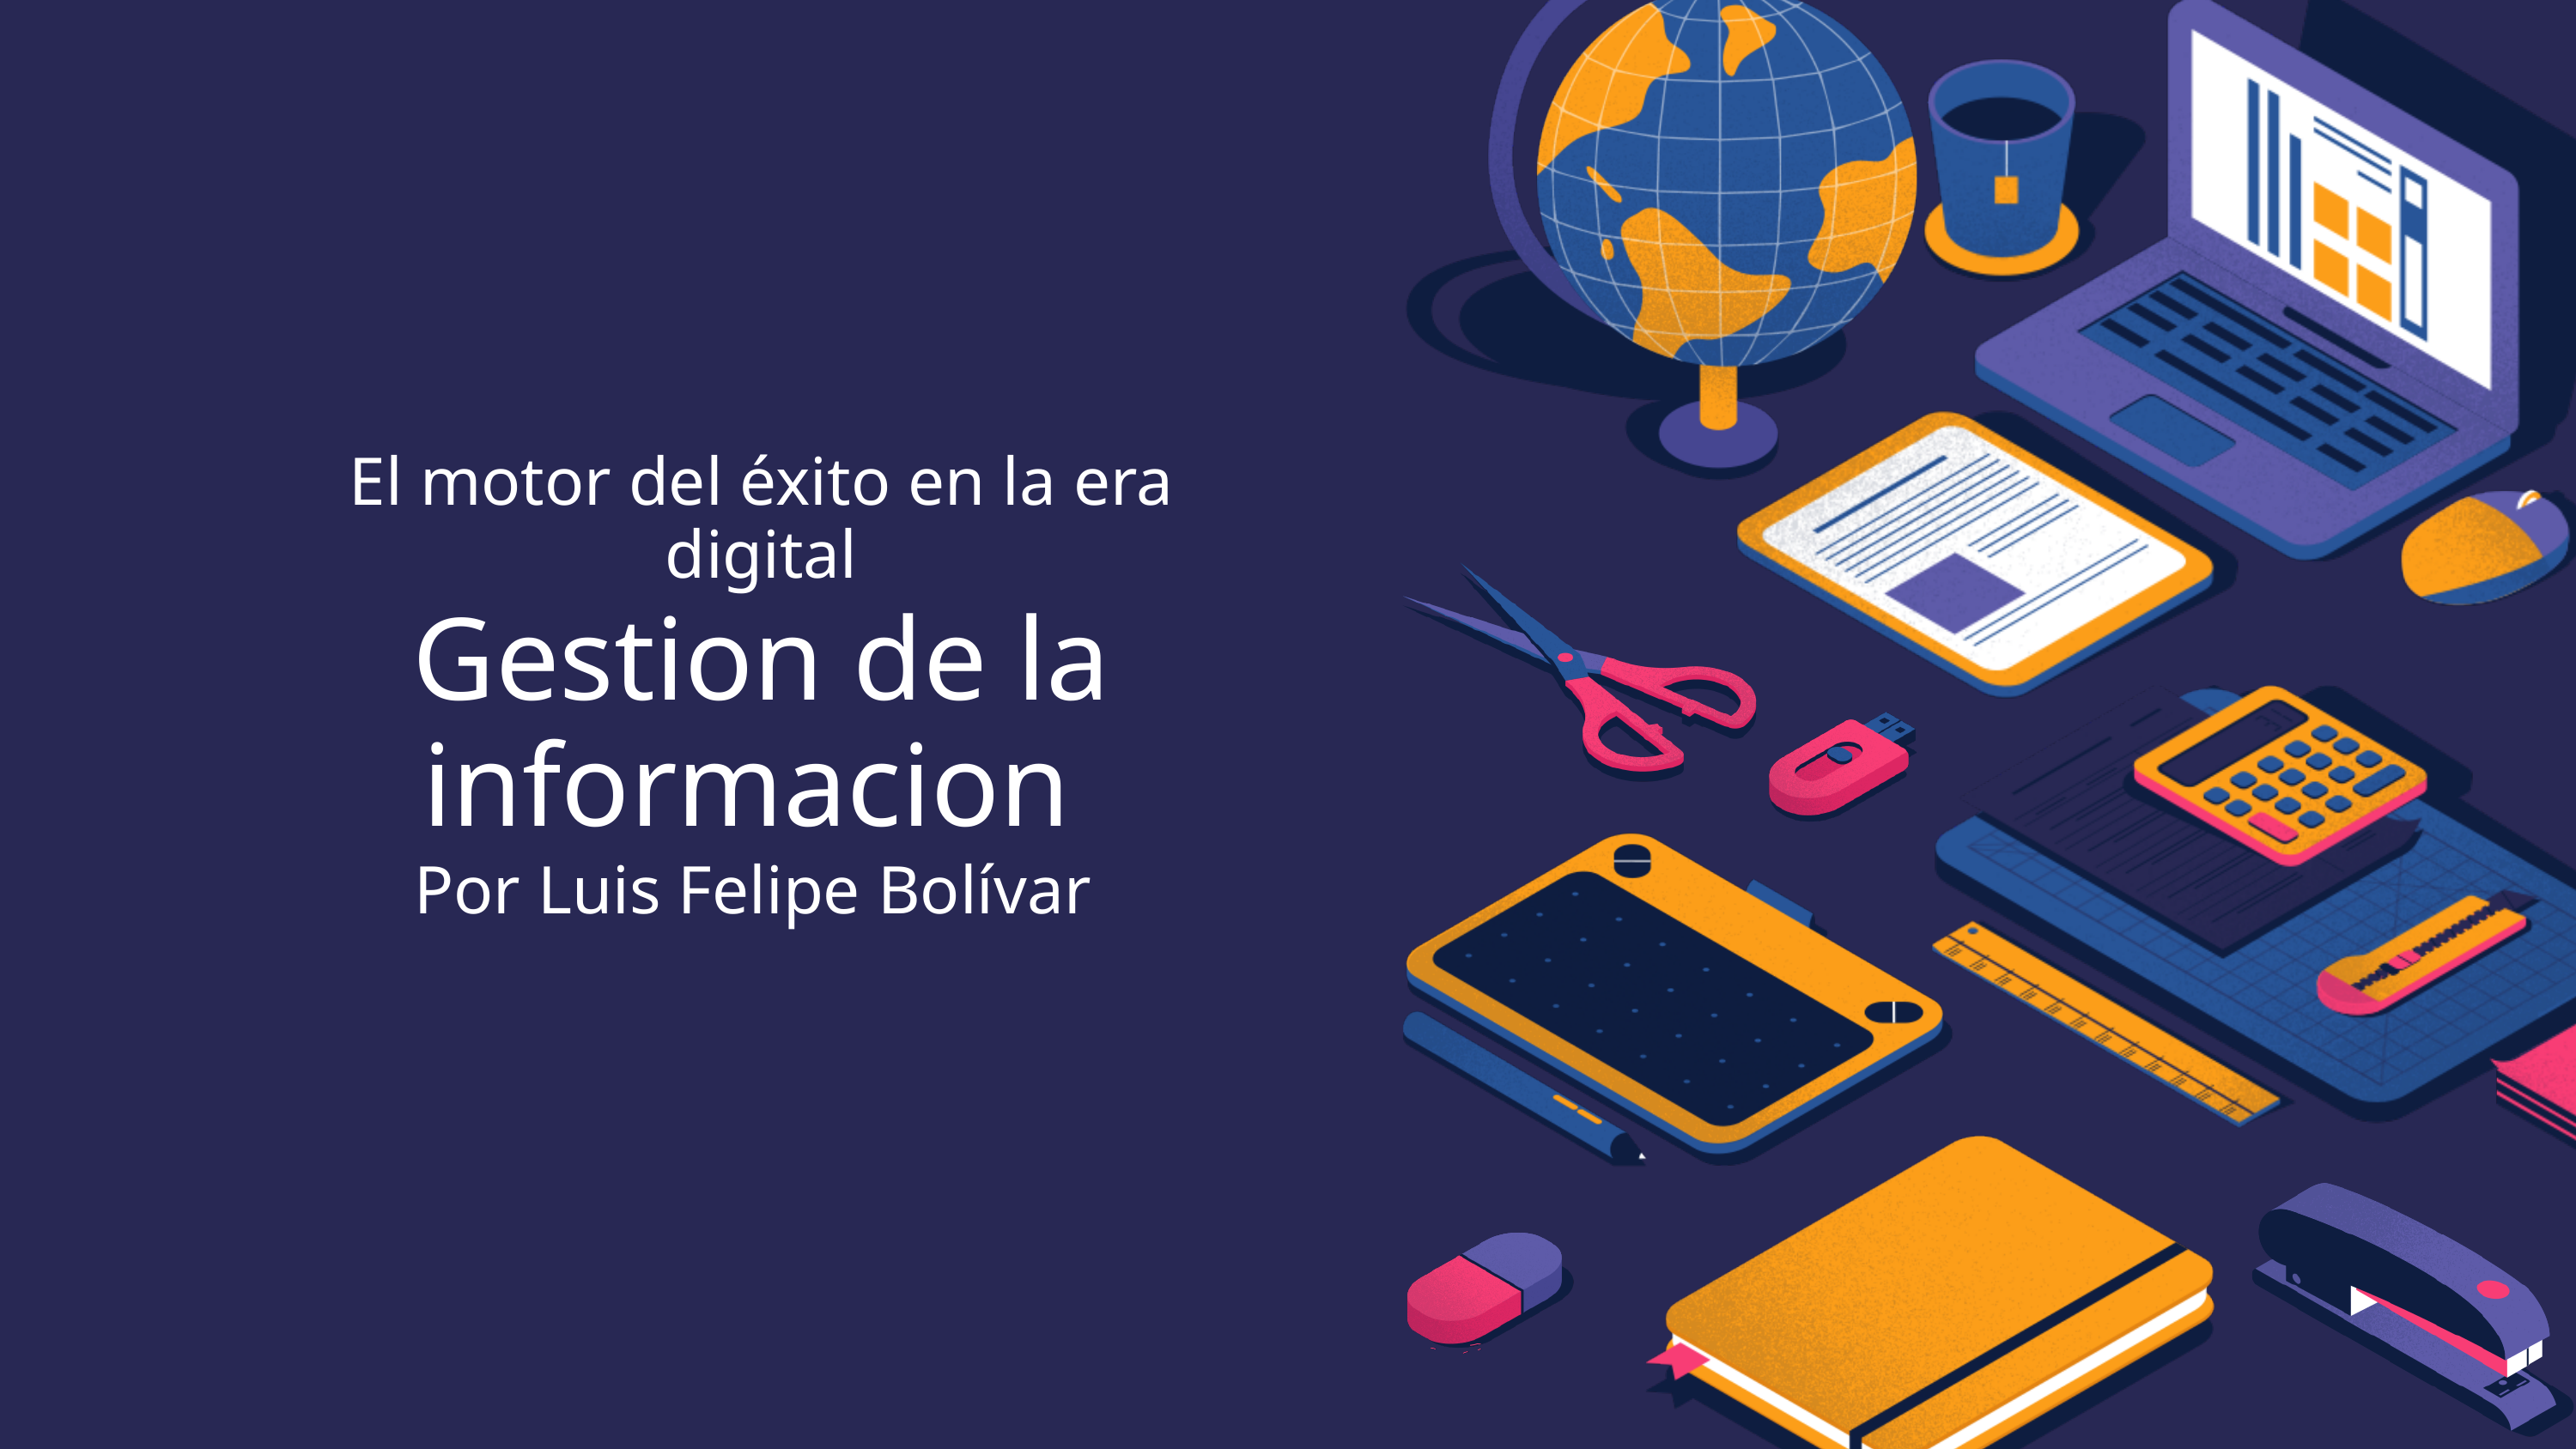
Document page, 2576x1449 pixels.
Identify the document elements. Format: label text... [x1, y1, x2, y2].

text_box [1402, 0, 2576, 1449]
text_box Gestion de la informacion [144, 597, 1379, 850]
text_box El motor del éxito en la era digital [272, 445, 1251, 591]
text_box Por Luis Felipe Bolívar [272, 854, 1251, 928]
